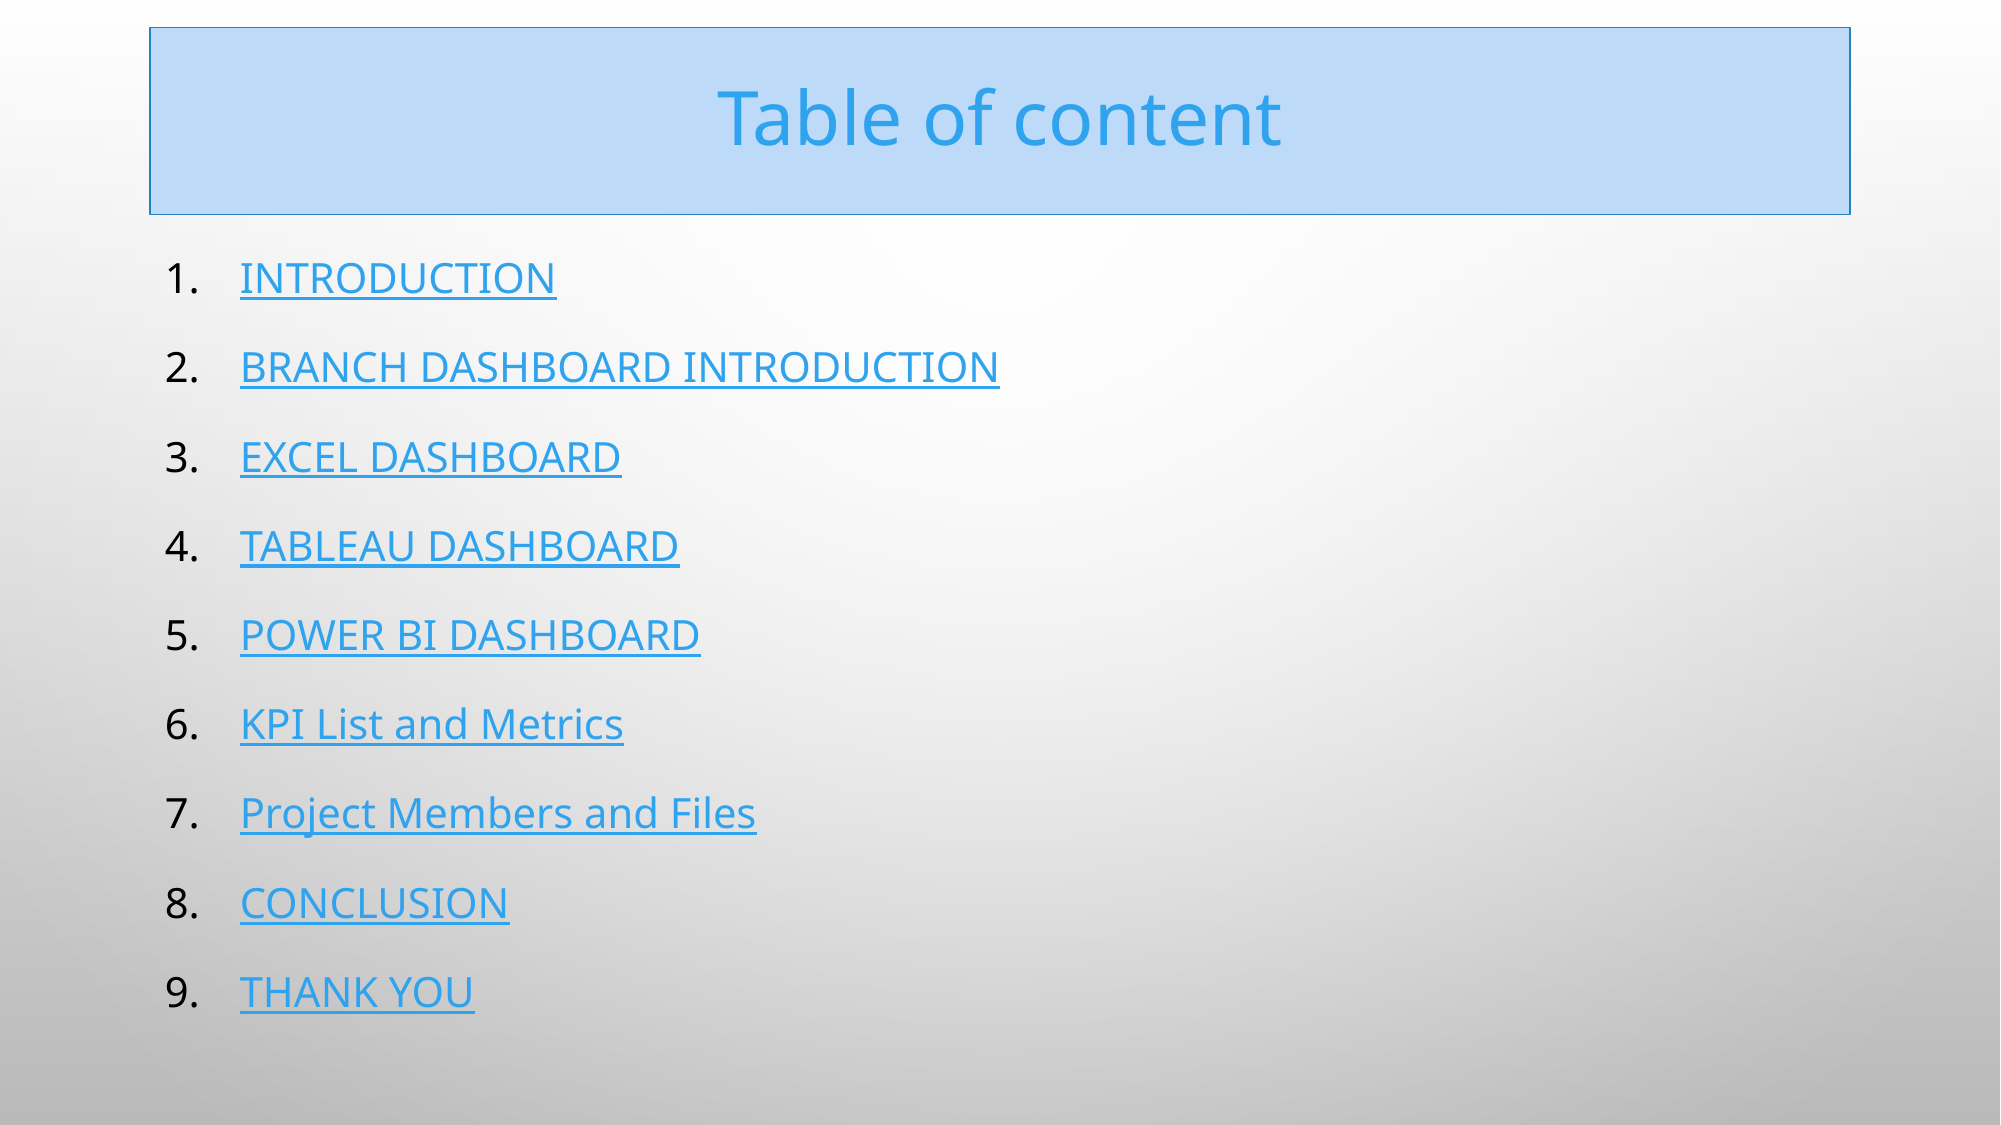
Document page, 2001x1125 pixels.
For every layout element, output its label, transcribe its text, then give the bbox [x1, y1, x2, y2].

title Table of content [149, 27, 1851, 215]
picture [0, 0, 2000, 1125]
list INTRODUCTION BRANCH DASHBOARD INTRODUCTION EXCEL DASHBOARD TABLEAU DASHBOARD POWER BI DASHBOARD KPI List and Metrics Project Members and Files CONCLUSION THANK YOU [149, 233, 1851, 1022]
